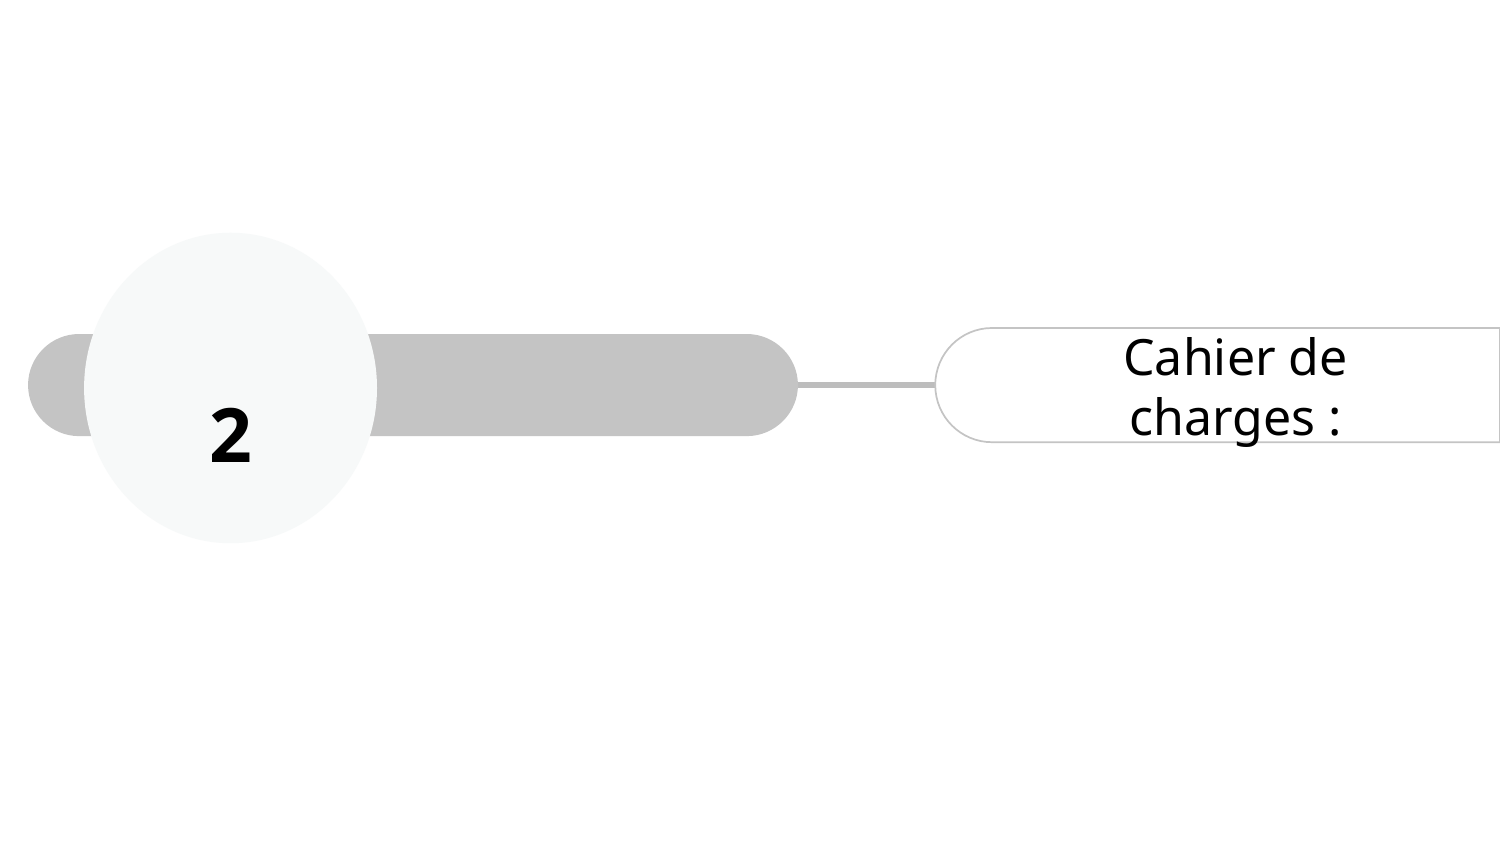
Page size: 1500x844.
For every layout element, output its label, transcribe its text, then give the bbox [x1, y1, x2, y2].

text_box [798, 382, 935, 388]
text_box 2 [84, 232, 378, 544]
text_box Cahier de charges : [999, 334, 1472, 437]
text_box [935, 327, 1500, 443]
text_box [369, 334, 798, 437]
text_box [28, 334, 92, 437]
